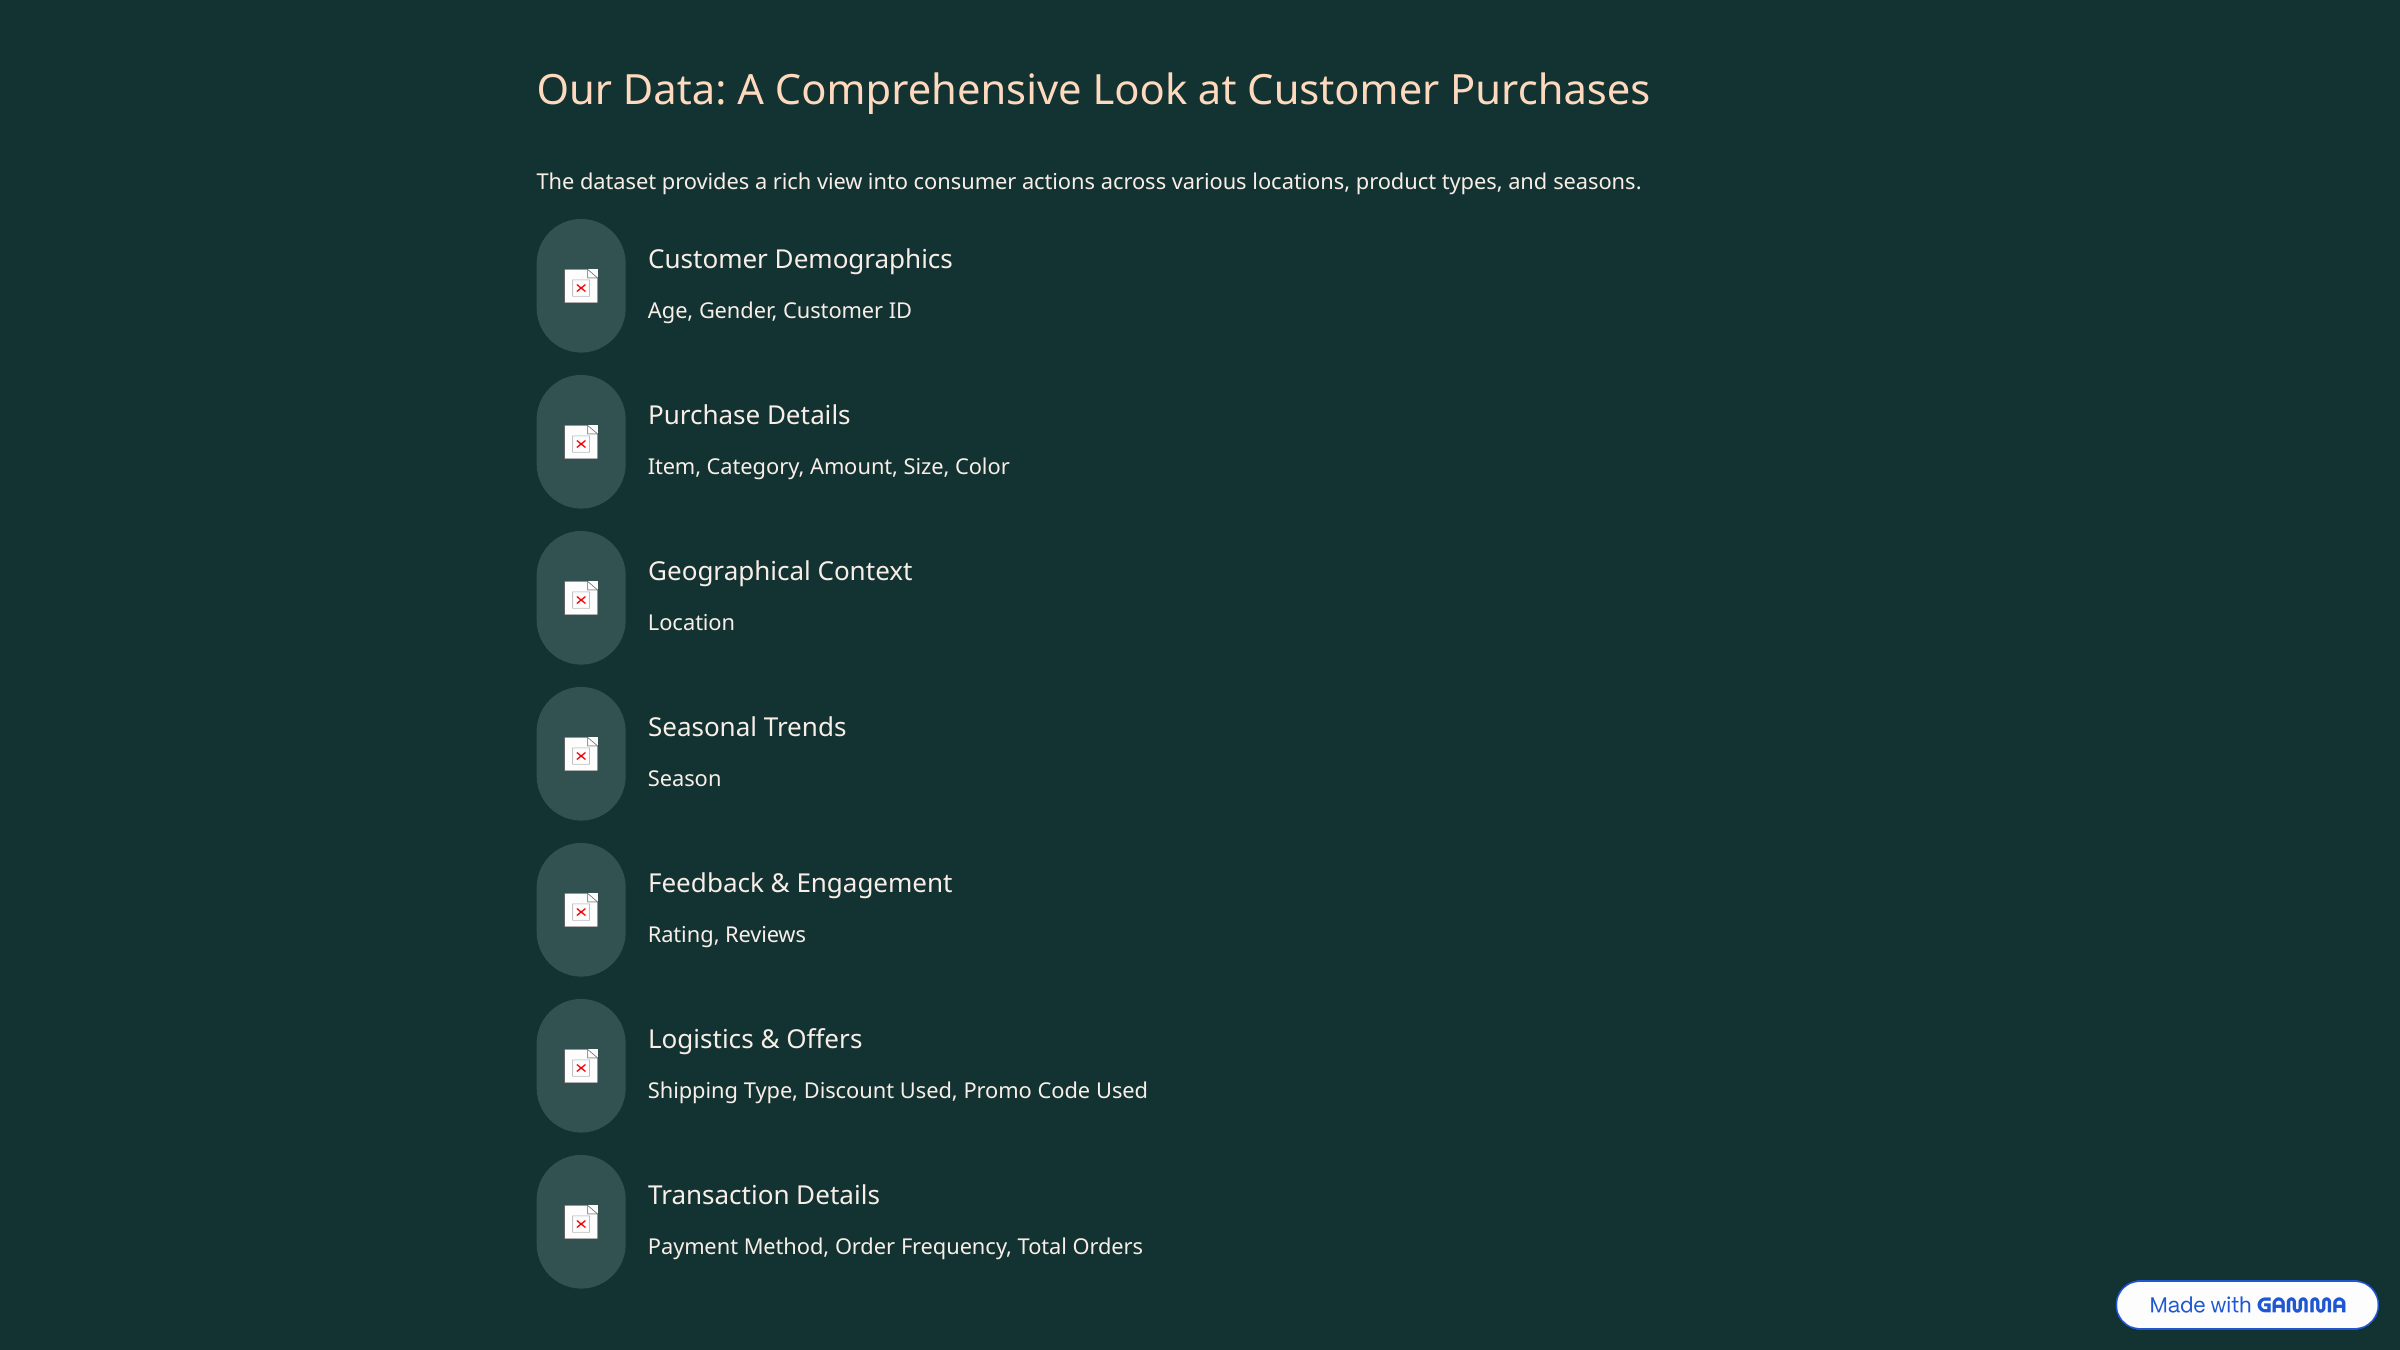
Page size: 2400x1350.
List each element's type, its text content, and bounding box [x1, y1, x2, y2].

text_box Shipping Type, Discount Used, Promo Code Used [648, 1067, 1864, 1103]
picture [564, 893, 598, 927]
text_box Item, Category, Amount, Size, Color [648, 443, 1864, 479]
text_box Purchase Details [648, 397, 911, 430]
text_box Season [648, 755, 1864, 791]
text_box [536, 1154, 626, 1289]
text_box Seasonal Trends [648, 709, 911, 742]
text_box [536, 530, 626, 665]
picture [564, 269, 598, 303]
text_box Transaction Details [648, 1177, 911, 1210]
picture [564, 581, 598, 615]
text_box [536, 998, 626, 1133]
text_box [536, 686, 626, 821]
picture [564, 1205, 598, 1239]
picture [564, 425, 598, 459]
text_box Customer Demographics [648, 241, 944, 275]
text_box Location [648, 599, 1864, 635]
text_box [536, 842, 626, 977]
picture [564, 1049, 598, 1083]
text_box [536, 218, 626, 353]
picture [2106, 1271, 2389, 1339]
text_box Geographical Context [648, 553, 911, 587]
picture [564, 737, 598, 771]
text_box Our Data: A Comprehensive Look at Customer Purchases [536, 61, 1605, 114]
text_box Feedback & Engagement [648, 865, 940, 898]
text_box Logistics & Offers [648, 1021, 911, 1054]
text_box [536, 374, 626, 509]
text_box Payment Method, Order Frequency, Total Orders [648, 1223, 1864, 1259]
text_box The dataset provides a rich view into consumer actions across various locations, product types, and seasons. [536, 158, 1864, 194]
text_box Rating, Reviews [648, 911, 1864, 947]
text_box Age, Gender, Customer ID [648, 287, 1864, 323]
